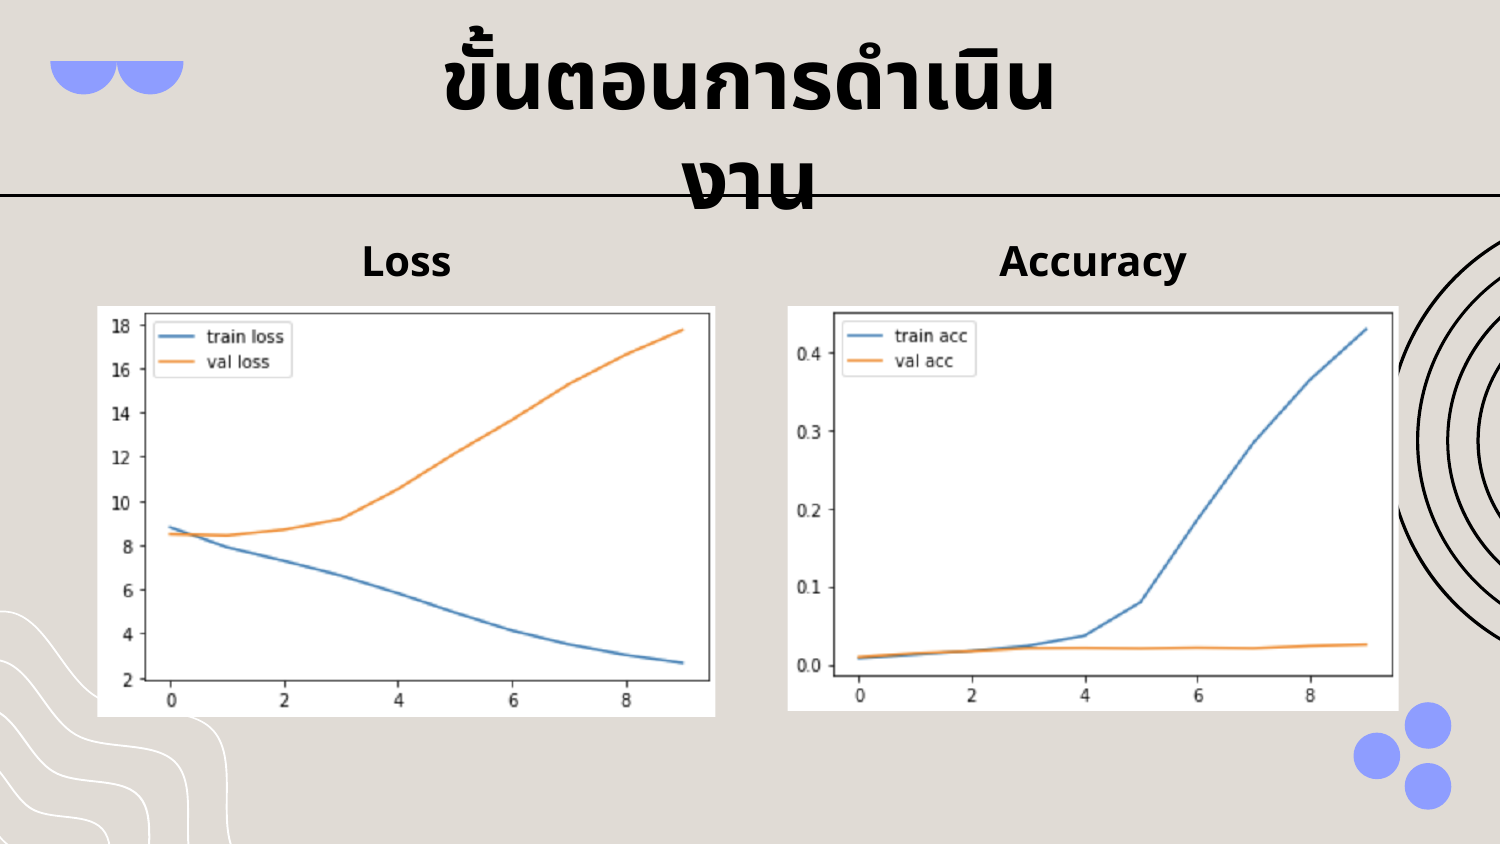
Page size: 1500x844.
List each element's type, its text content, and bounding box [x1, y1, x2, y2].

picture [97, 306, 716, 717]
title ขั้นตอนการดำเนินงาน [388, 79, 1112, 174]
text_box Accuracy [984, 227, 1202, 292]
text_box Loss [346, 227, 467, 292]
picture [787, 306, 1399, 711]
